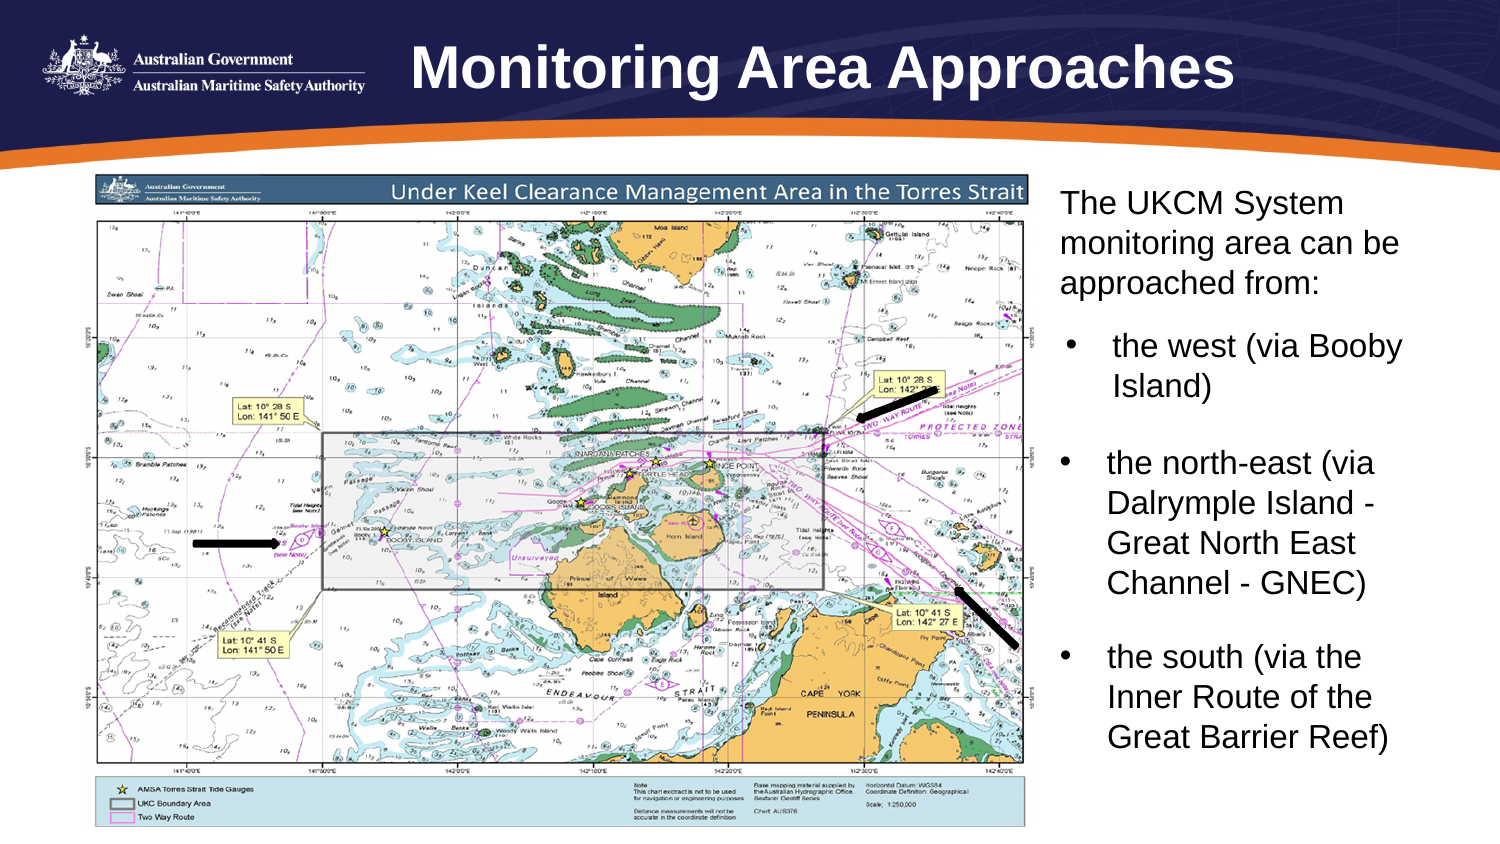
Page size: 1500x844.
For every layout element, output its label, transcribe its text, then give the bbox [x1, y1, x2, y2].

text_box the south (via the Inner Route of the Great Barrier Reef) [1045, 628, 1459, 763]
picture [0, 0, 1500, 174]
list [84, 173, 1034, 827]
text_box The UKCM System monitoring area can be approached from: [1045, 173, 1447, 309]
text_box the north-east (via Dalrymple Island -Great North East Channel - GNEC) [1044, 433, 1459, 609]
title Monitoring Area Approaches [395, 20, 1282, 115]
text_box the west (via Booby Island) [1050, 317, 1447, 412]
